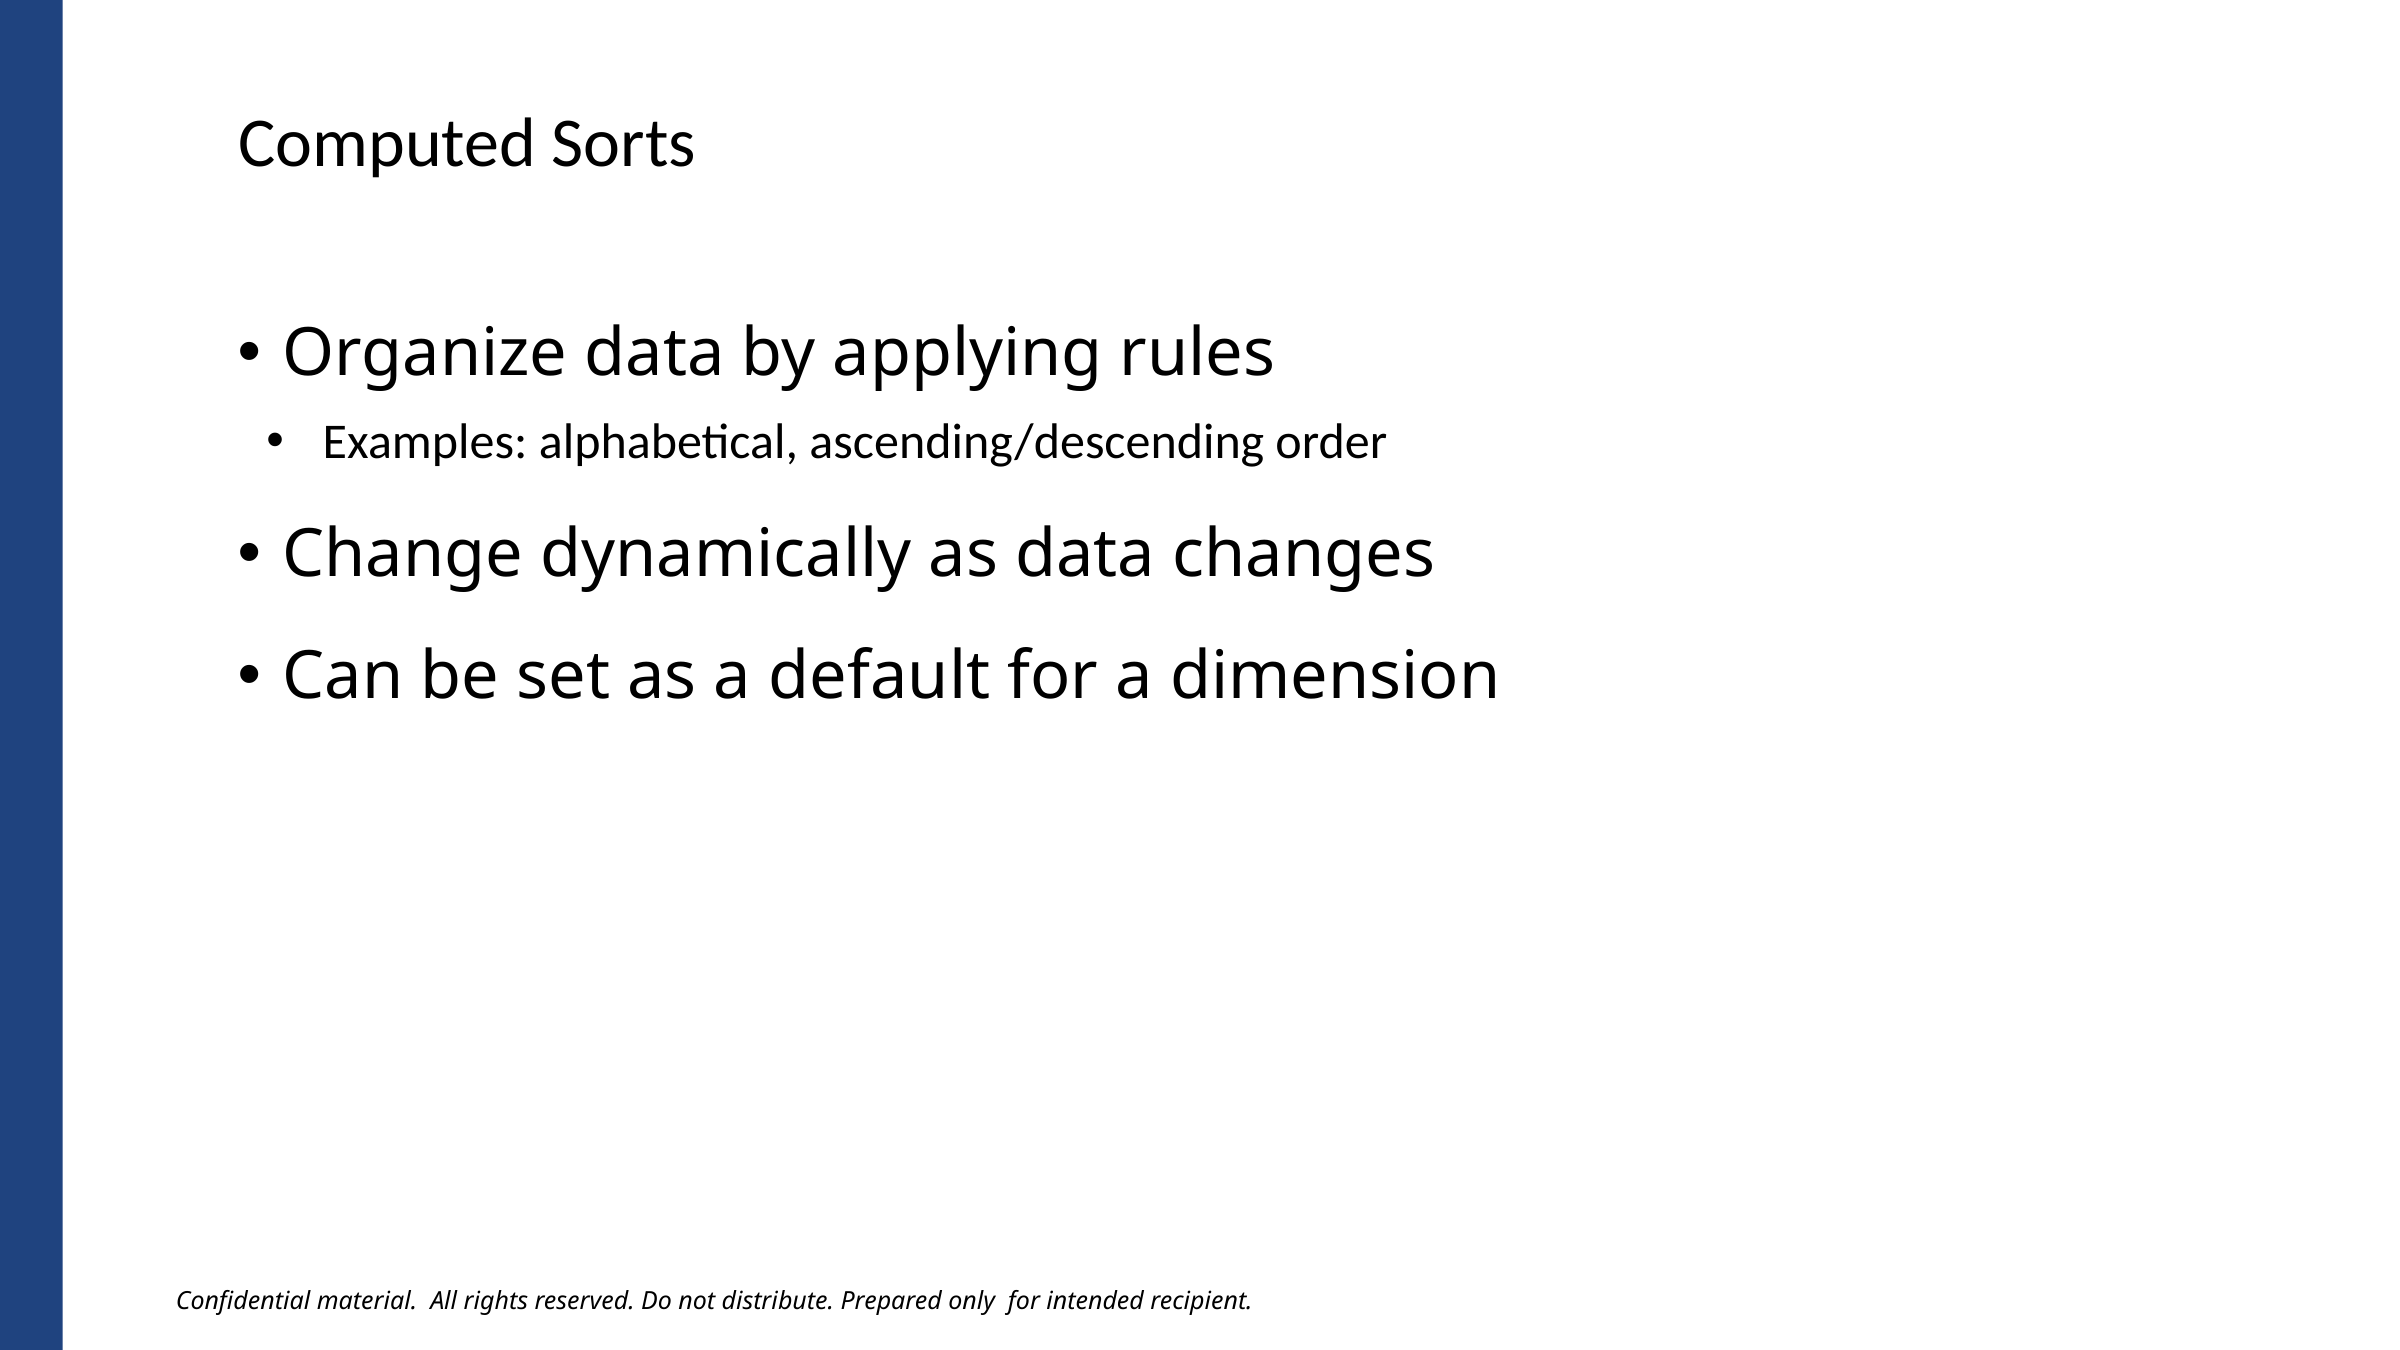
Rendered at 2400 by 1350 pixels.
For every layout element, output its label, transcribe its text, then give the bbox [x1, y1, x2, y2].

list Computed Sorts [223, 98, 2400, 193]
list Organize data by applying rules Examples: alphabetical, ascending/descending order Change dynamically as data changes Can be set as a default for a dimension [222, 310, 2400, 753]
